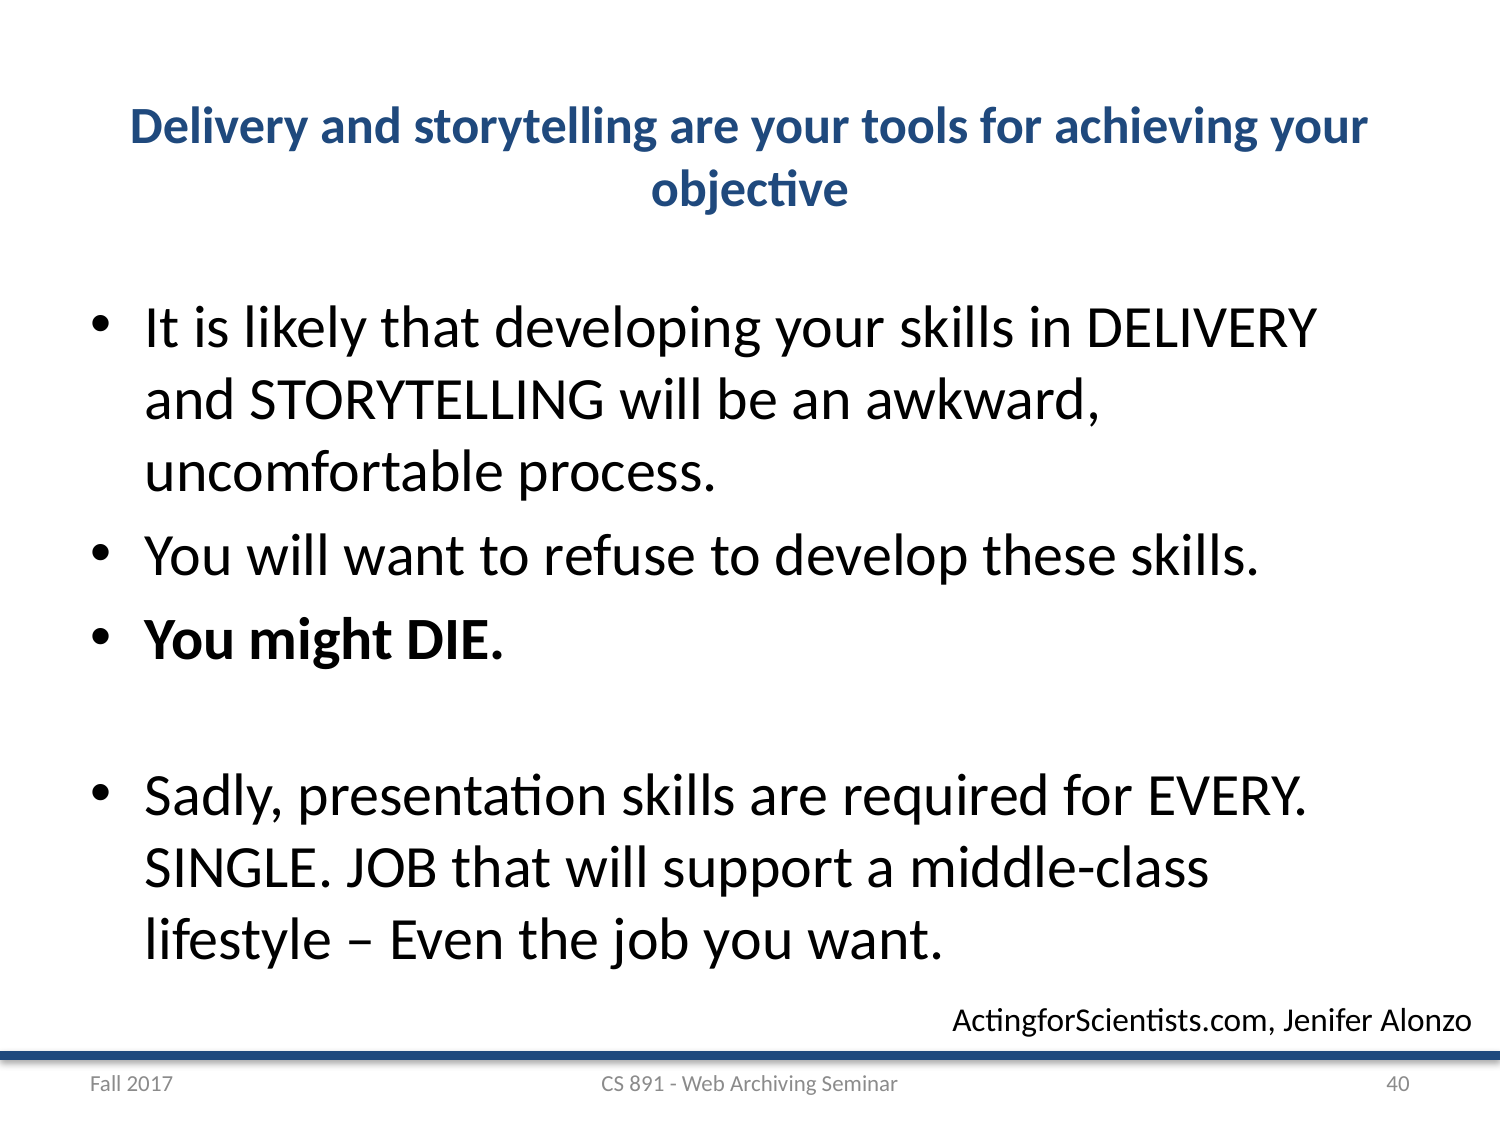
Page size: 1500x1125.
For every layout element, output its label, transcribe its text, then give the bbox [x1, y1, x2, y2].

footer CS 891 - Web Archiving Seminar [512, 1062, 988, 1103]
slide_number 40 [1074, 1062, 1425, 1103]
text_box ActingforScientists.com, Jenifer Alonzo [937, 991, 1500, 1046]
title Delivery and storytelling are your tools for achieving your objective [75, 83, 1425, 225]
list It is likely that developing your skills in DELIVERY and STORYTELLING will be an awkward, uncomfortable process. You will want to refuse to develop these skills. You might DIE. Sadly, presentation skills are required for EVERY. SINGLE. JOB that will support a middle-class lifestyle – Even the job you want. [75, 279, 1425, 982]
slide_number Fall 2017 [75, 1062, 425, 1103]
